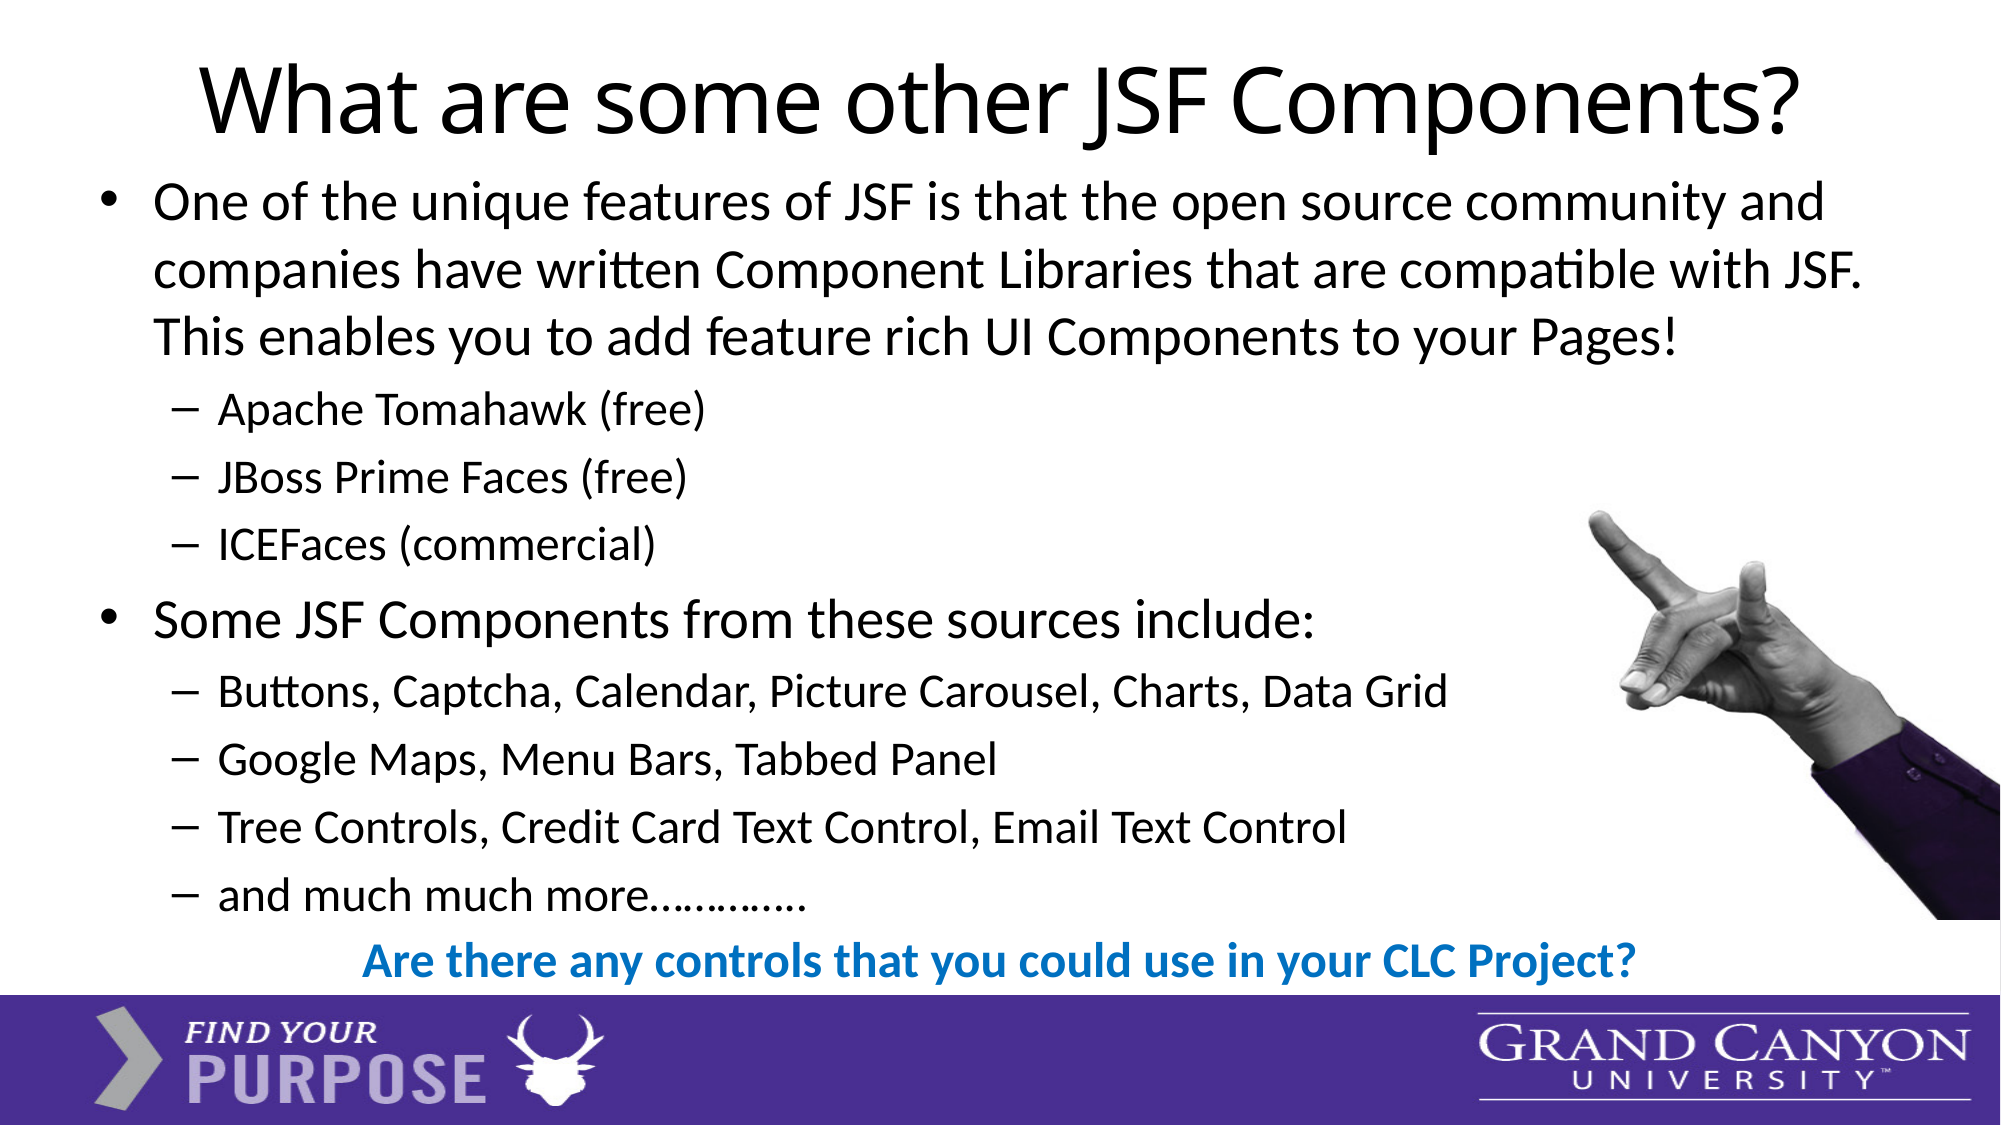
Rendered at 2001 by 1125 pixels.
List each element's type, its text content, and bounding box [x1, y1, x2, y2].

text_box Are there any controls that you could use in your CLC Project? [0, 920, 2000, 995]
list One of the unique features of JSF is that the open source community and companies have written Component Libraries that are compatible with JSF. This enables you to add feature rich UI Components to your Pages! Apache Tomahawk (free) JBoss Prime Faces (free) ICEFaces (commercial) Some JSF Components from these sources include: Buttons, Captcha, Calendar, Picture Carousel, Charts, Data Grid Google Maps, Menu Bars, Tabbed Panel Tree Controls, Credit Card Text Control, Email Text Control and much much more………….. [84, 156, 1962, 920]
title What are some other JSF Components? [99, 3, 1900, 156]
picture [0, 0, 2001, 1125]
